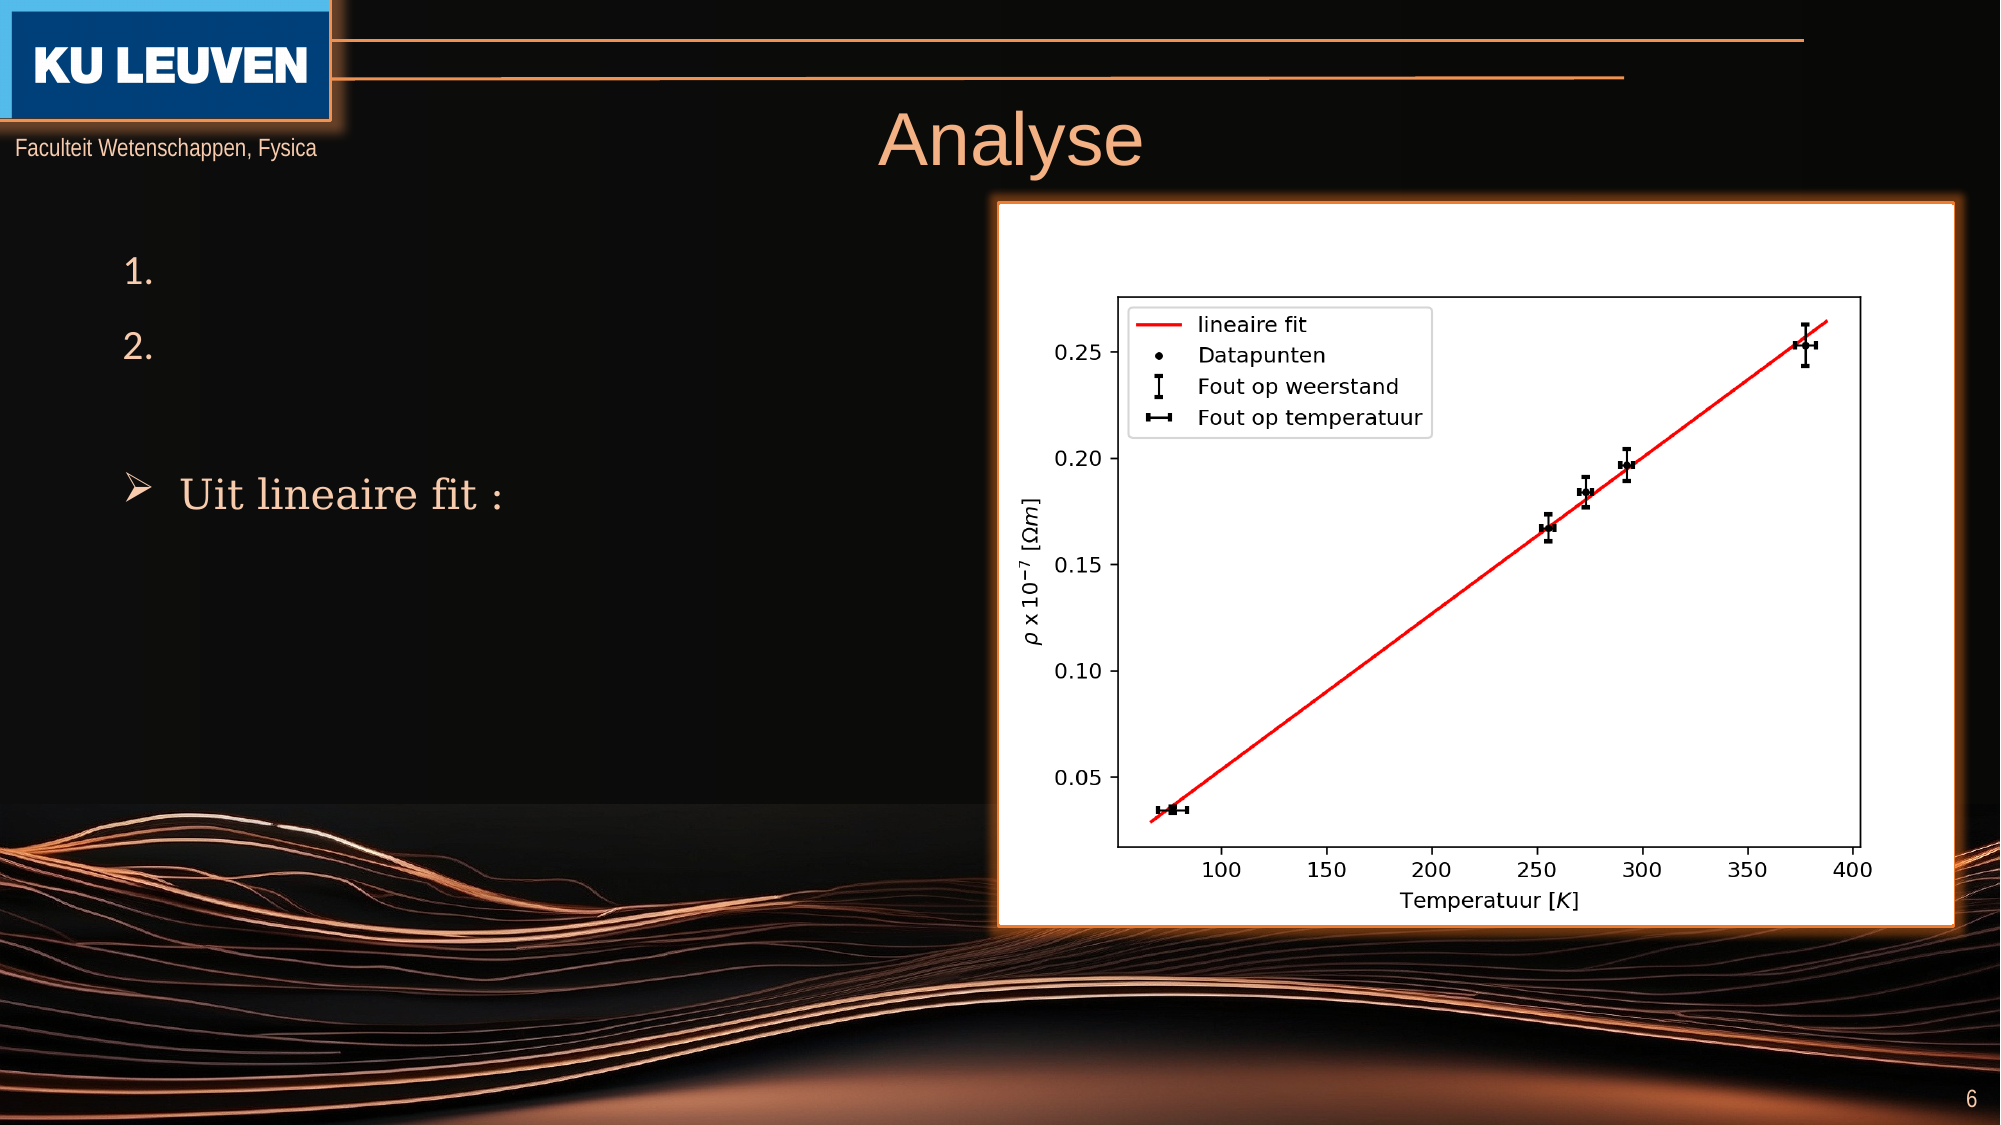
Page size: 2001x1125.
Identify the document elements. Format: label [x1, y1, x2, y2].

picture [999, 204, 1954, 925]
text_box [0, 0, 2000, 1125]
text_box [0, 0, 1805, 119]
